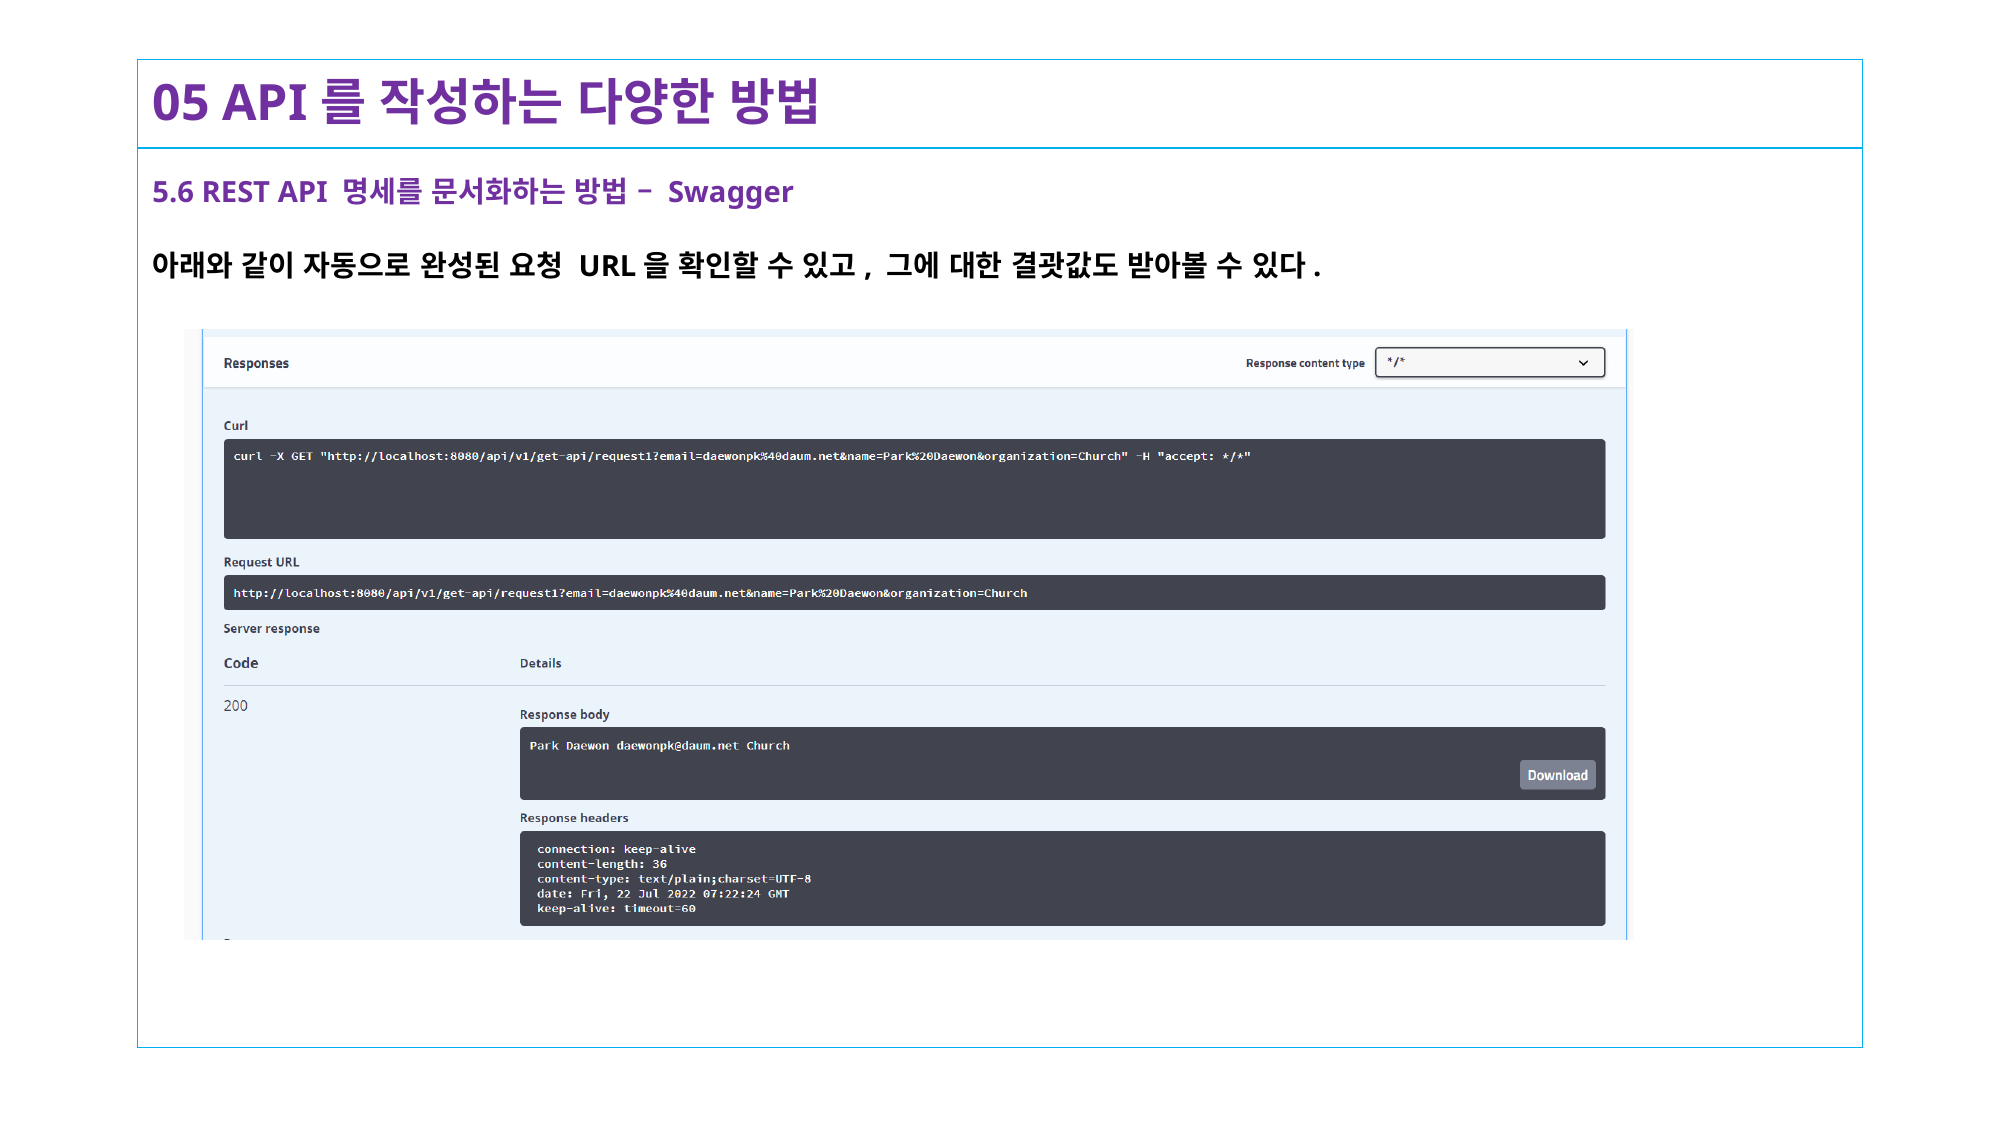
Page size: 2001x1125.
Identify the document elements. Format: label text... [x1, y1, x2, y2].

list 5.6 REST API 명세를 문서화하는 방법 – Swagger 아래와 같이 자동으로 완성된 요청 URL을 확인할 수 있고, 그에 대한 결괏값도 받아볼 수 있다. [137, 148, 1863, 1048]
title 05 API를 작성하는 다양한 방법 [137, 59, 1863, 148]
picture [183, 328, 1634, 941]
